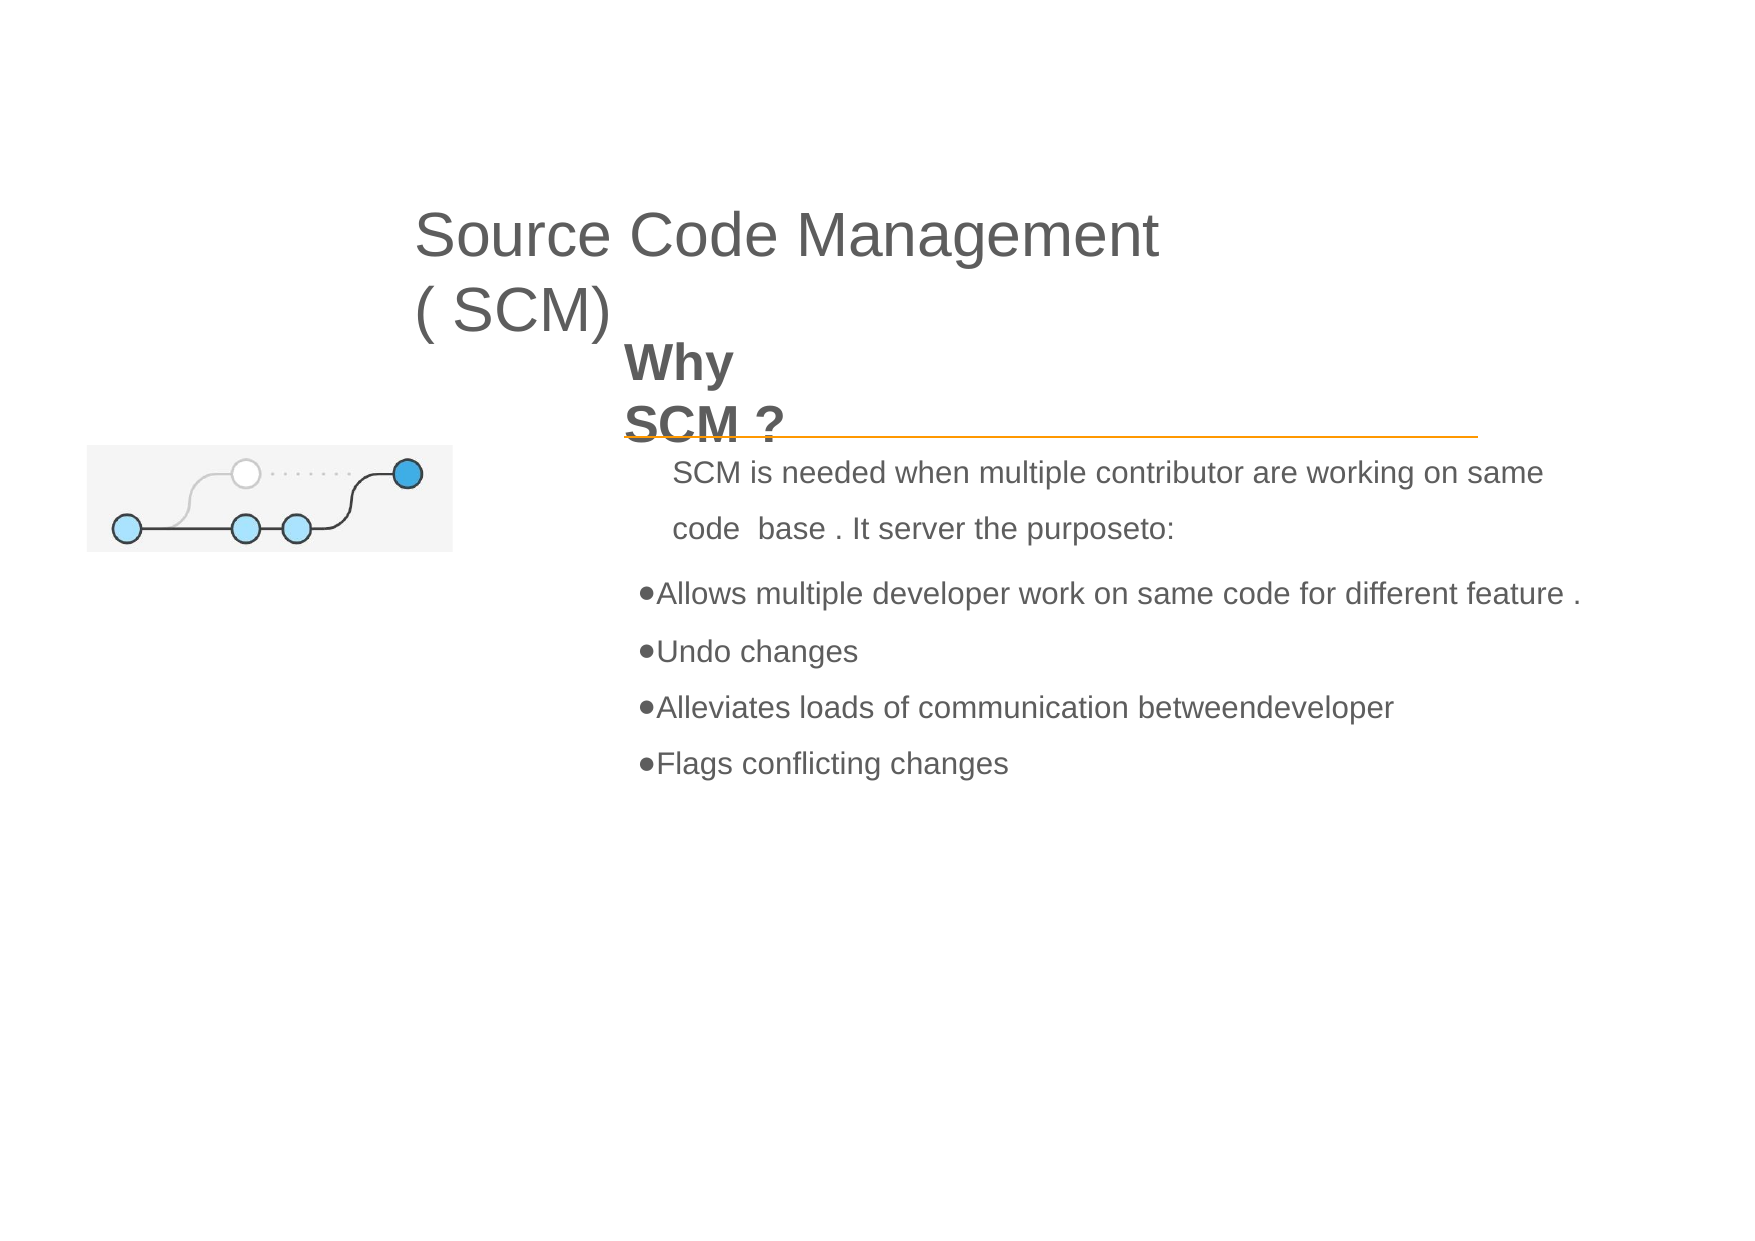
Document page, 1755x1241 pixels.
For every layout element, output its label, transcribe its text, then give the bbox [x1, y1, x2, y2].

text_box [86, 445, 453, 552]
list SCM is needed when multiple contributor are working on same code base . It server the purposeto: Allows multiple developer work on same code for different feature . Undo changes Alleviates loads of communication betweendeveloper Flags conﬂicting changes [147, 431, 1608, 1139]
title Source Code Management ( SCM) [412, 192, 1340, 402]
text_box Why SCM ? [622, 326, 901, 454]
